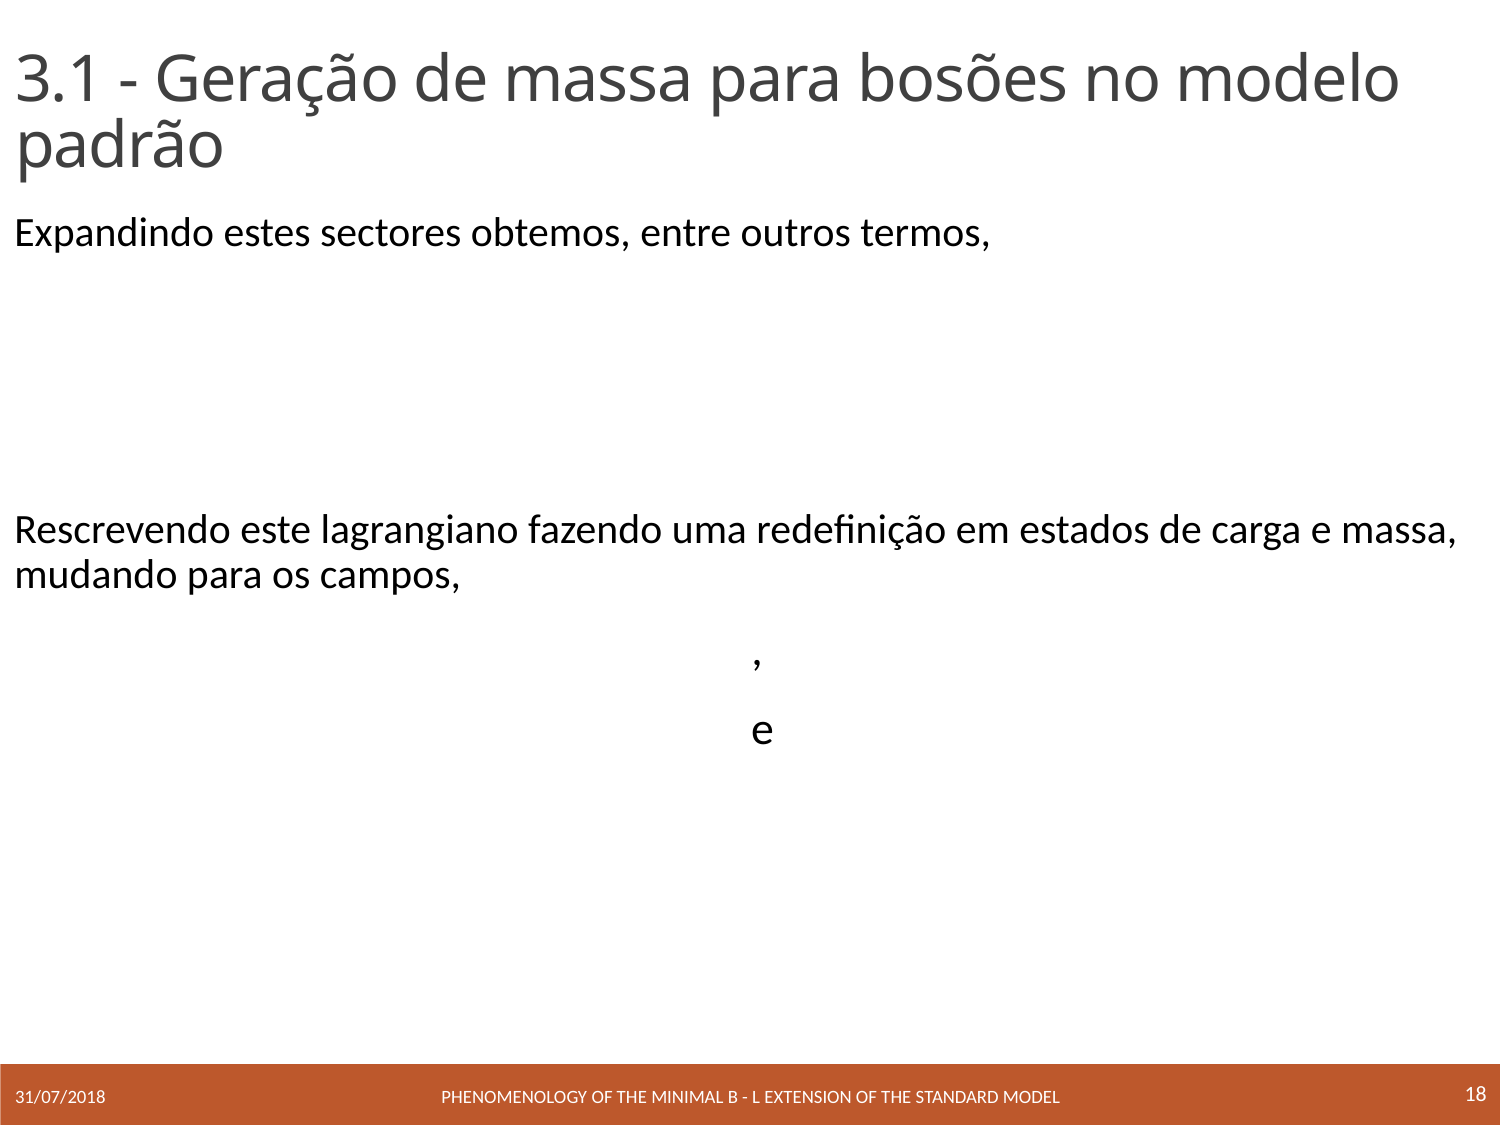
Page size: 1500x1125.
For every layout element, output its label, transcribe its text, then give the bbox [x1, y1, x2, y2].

title 3.1 - Geração de massa para bosões no modelo padrão [0, 0, 1500, 188]
text_box 18 [1340, 1062, 1500, 1123]
text_box Phenomenology of the minimal B - L extension of the Standard Model [279, 1066, 1222, 1125]
text_box 31/07/2018 [0, 1066, 279, 1125]
